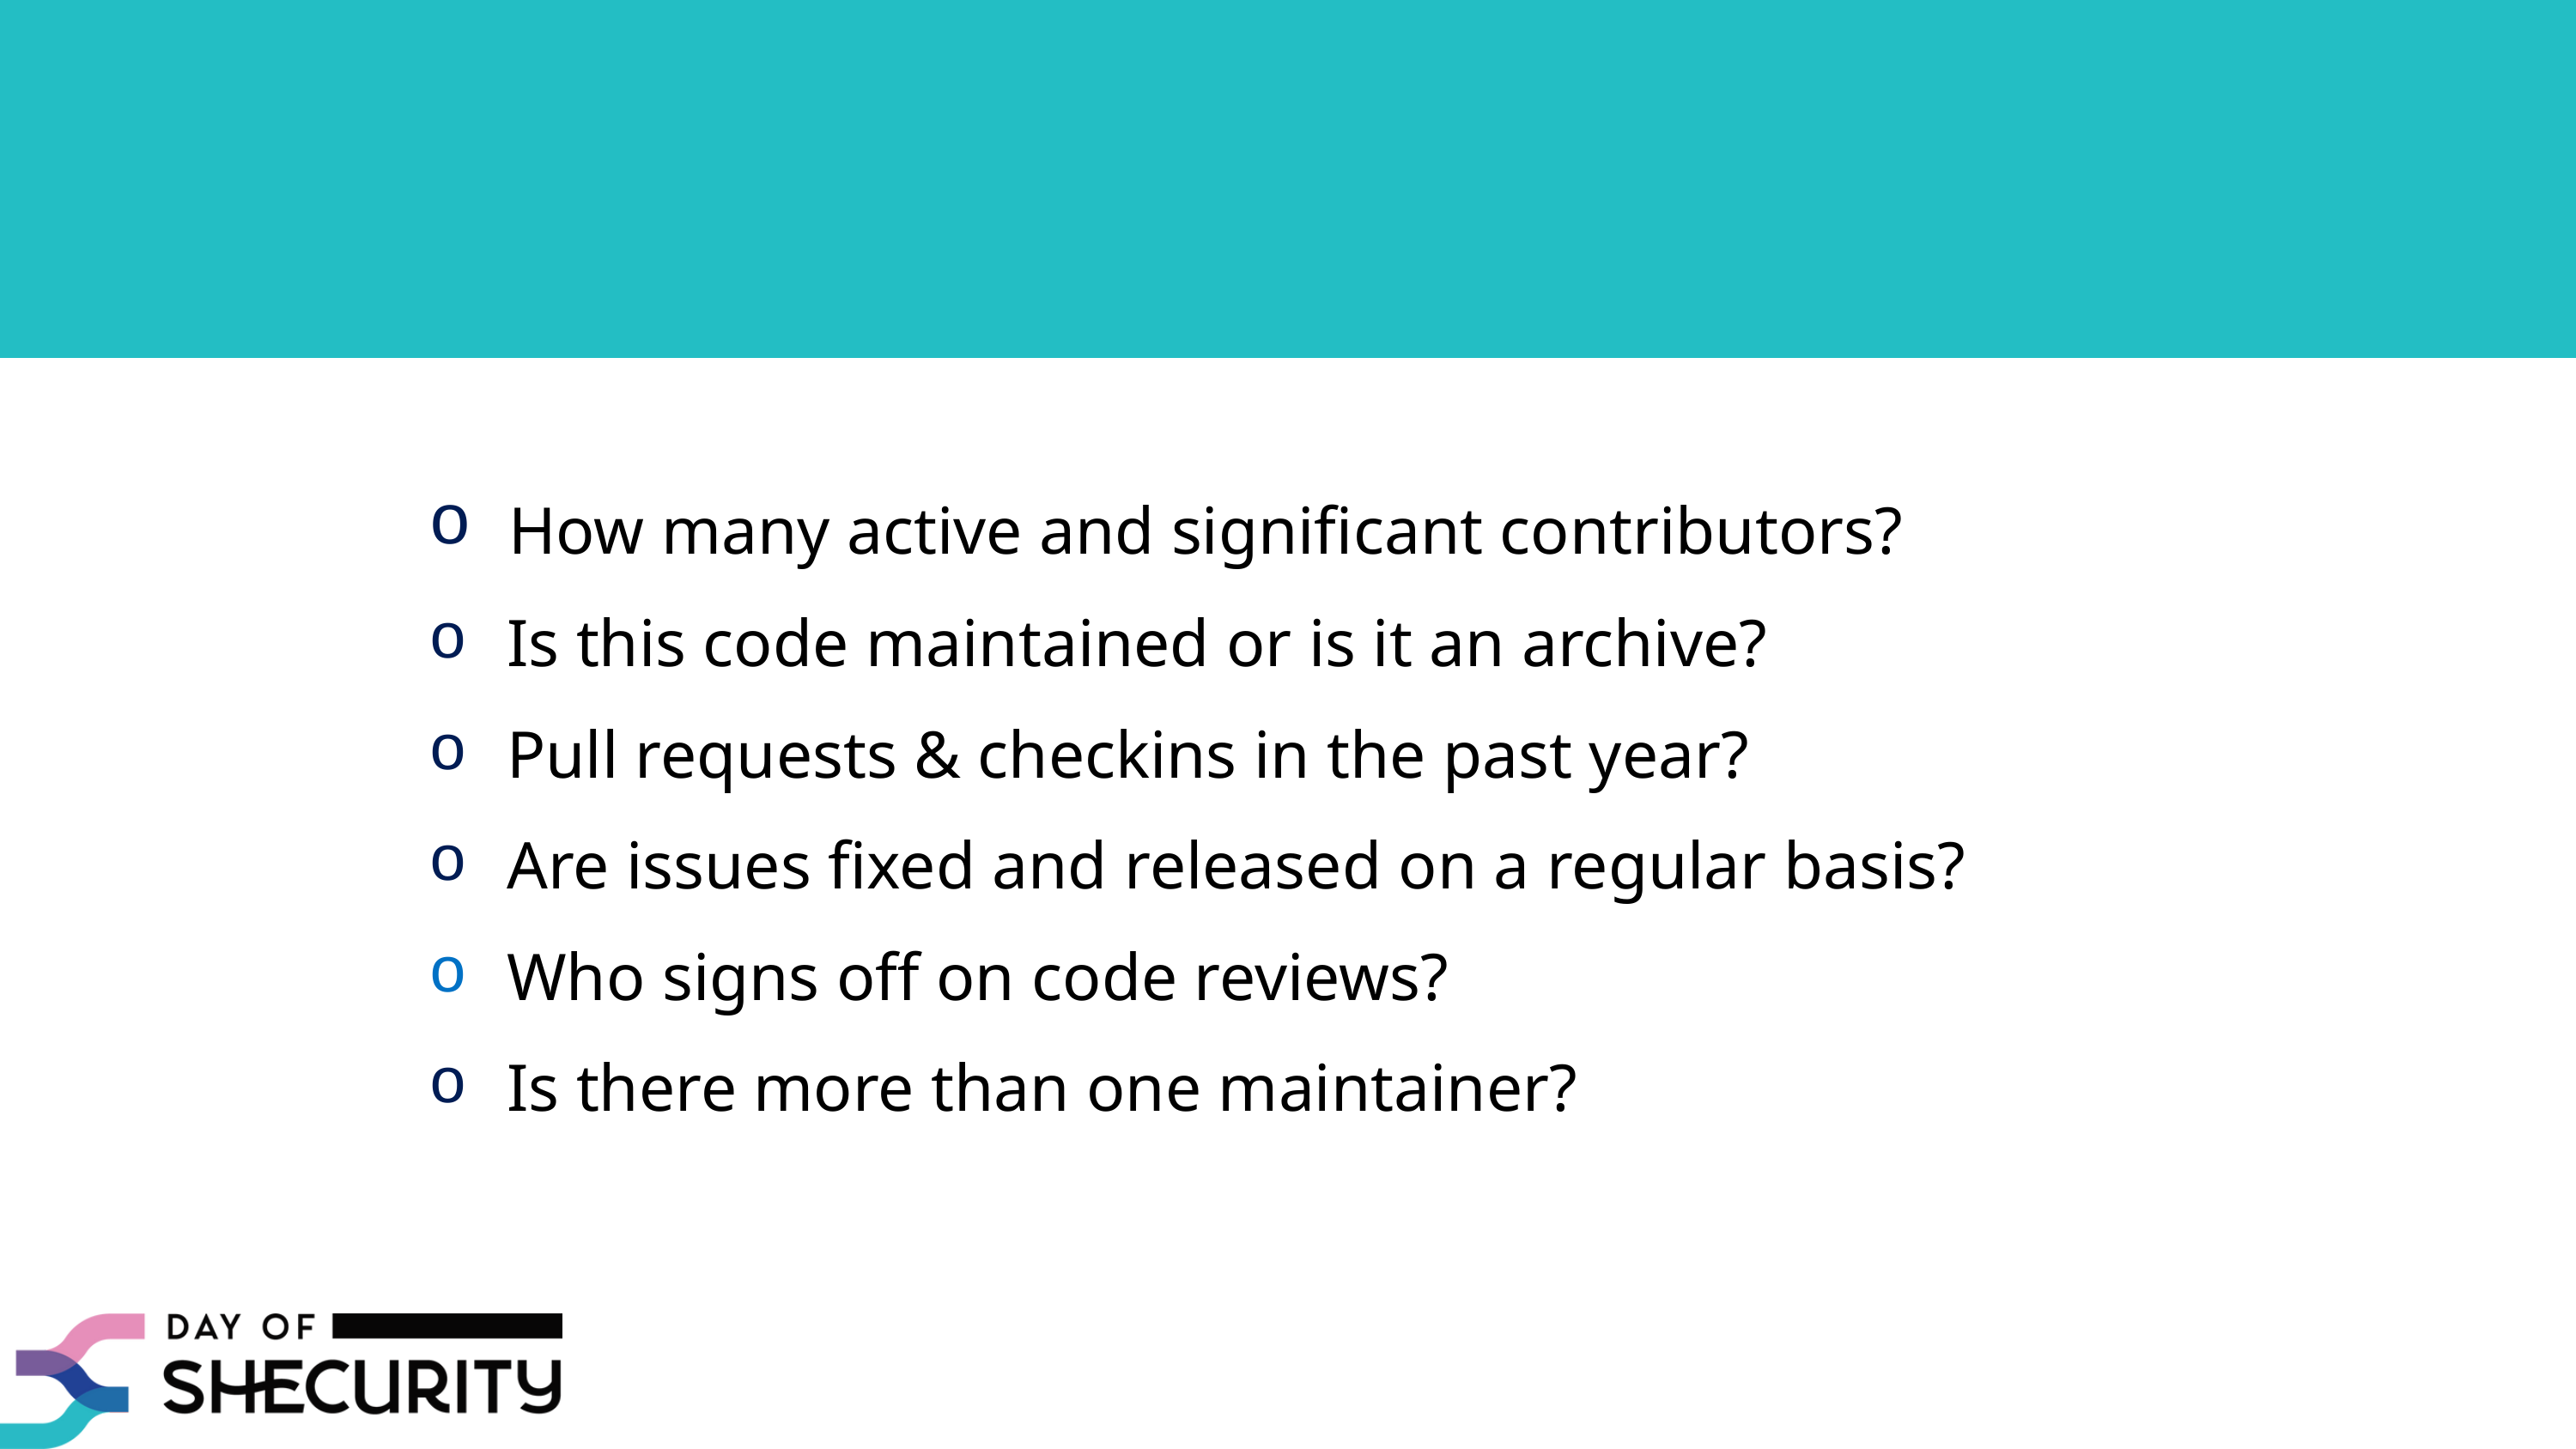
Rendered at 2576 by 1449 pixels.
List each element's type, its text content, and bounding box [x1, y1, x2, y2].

list How many active and significant contributors? Is this code maintained or is it an archive? Pull requests & checkins in the past year? Are issues fixed and released on a regular basis? Who signs off on code reviews? Is there more than one maintainer? [382, 463, 2194, 1209]
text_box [0, 0, 2576, 359]
picture [0, 1313, 562, 1449]
